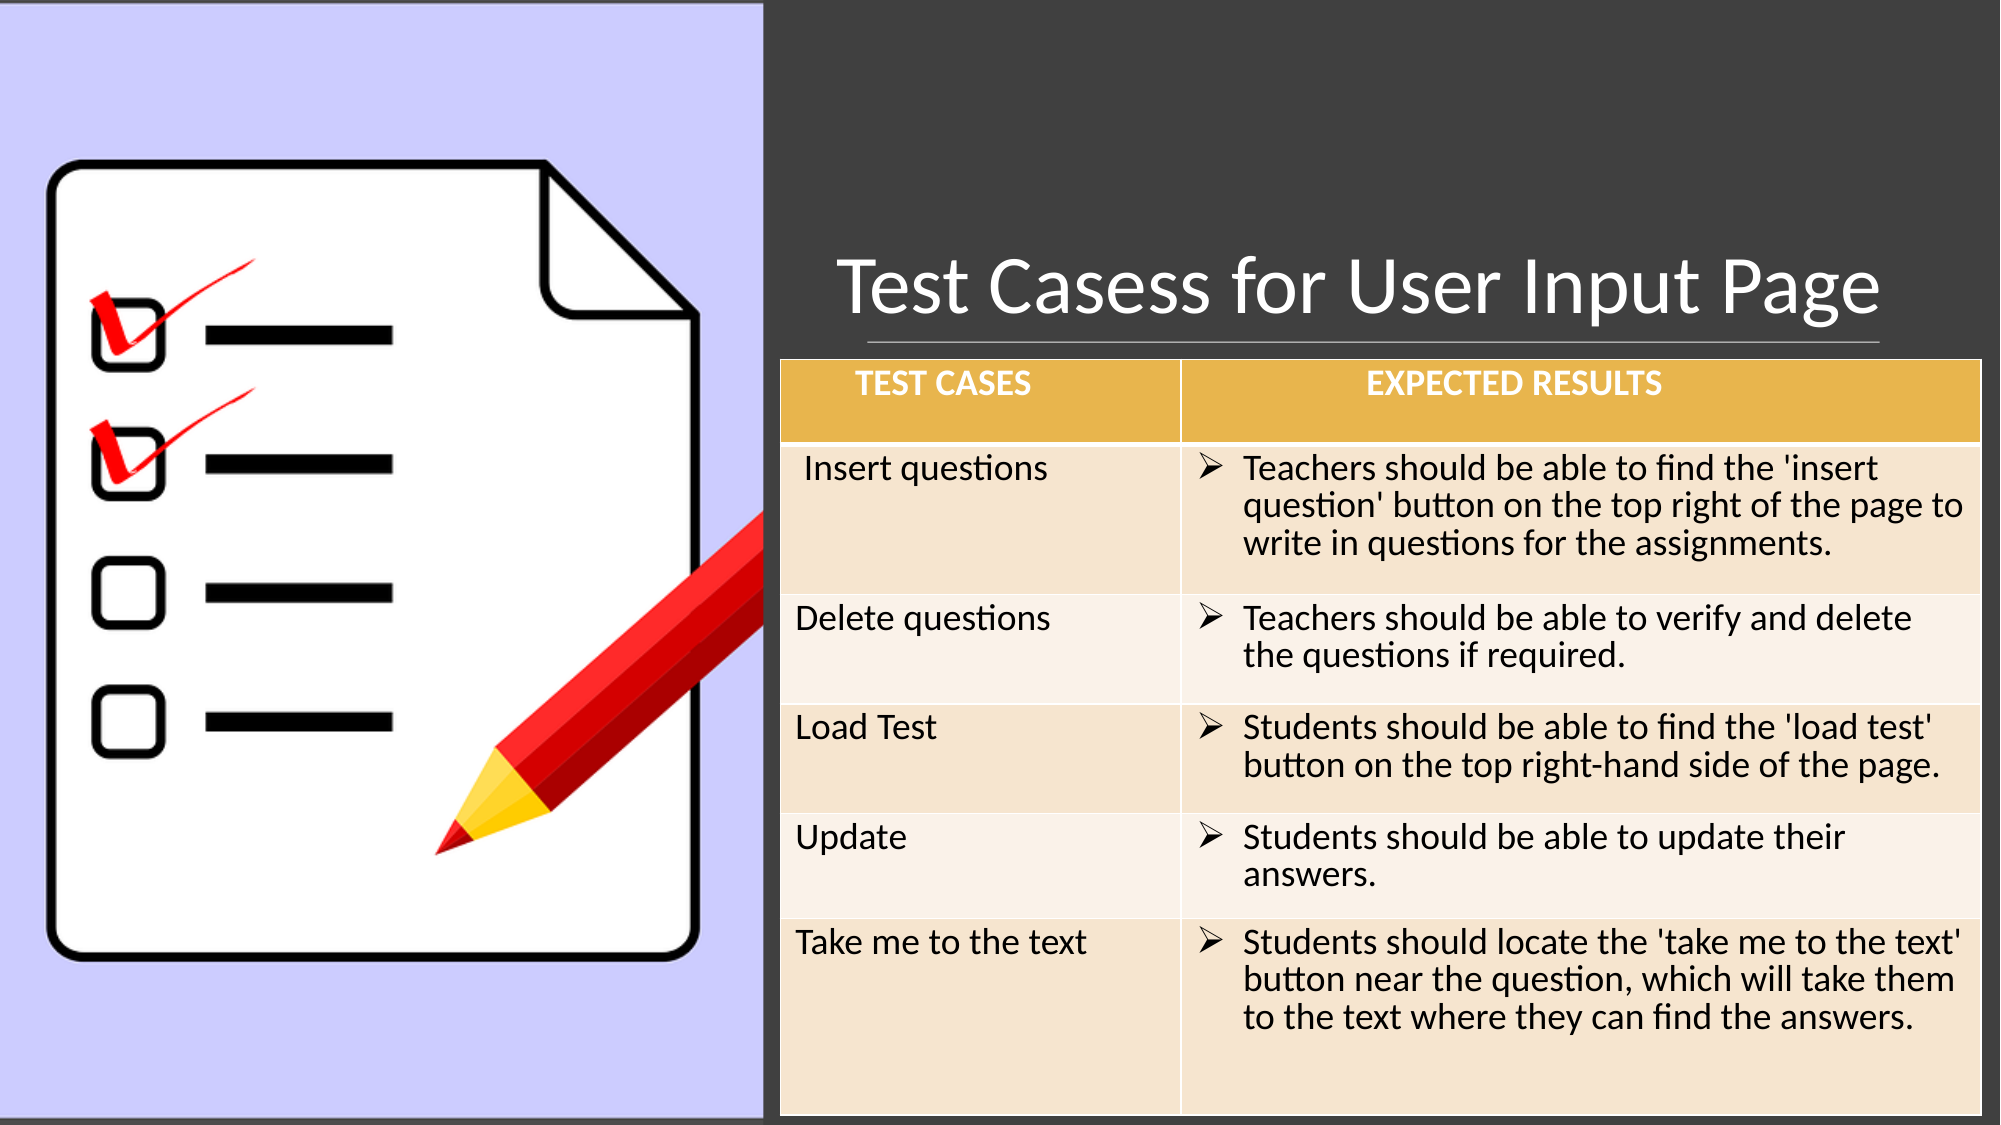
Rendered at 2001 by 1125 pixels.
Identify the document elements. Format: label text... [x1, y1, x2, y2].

picture [0, 0, 764, 1125]
table_header EXPECTED RESULTS [1182, 360, 1980, 442]
text_box [771, 0, 2000, 1040]
table_header TEST CASES [781, 360, 1180, 442]
table_cell Insert questions [781, 447, 1180, 594]
text_box Test Casess for User Input Page [821, 223, 1927, 339]
table_cell Update [781, 814, 1180, 918]
table_cell Load Test [781, 705, 1180, 813]
table_cell Students should be able to update their answers. [1182, 814, 1980, 918]
text_box [772, 1040, 2000, 1125]
table_cell Students should locate the 'take me to the text' button near the question, which will take them to the text where they can find the answers. [1182, 919, 1980, 1114]
table_cell Teachers should be able to find the 'insert question' button on the top right of the page to write in questions for the assignments. [1182, 447, 1980, 594]
table_cell Students should be able to find the 'load test' button on the top right-hand side of the page. [1182, 705, 1980, 813]
table_cell Delete questions [781, 595, 1180, 703]
table_cell Take me to the text [781, 919, 1180, 1114]
table_cell Teachers should be able to verify and delete the questions if required. [1182, 595, 1980, 703]
